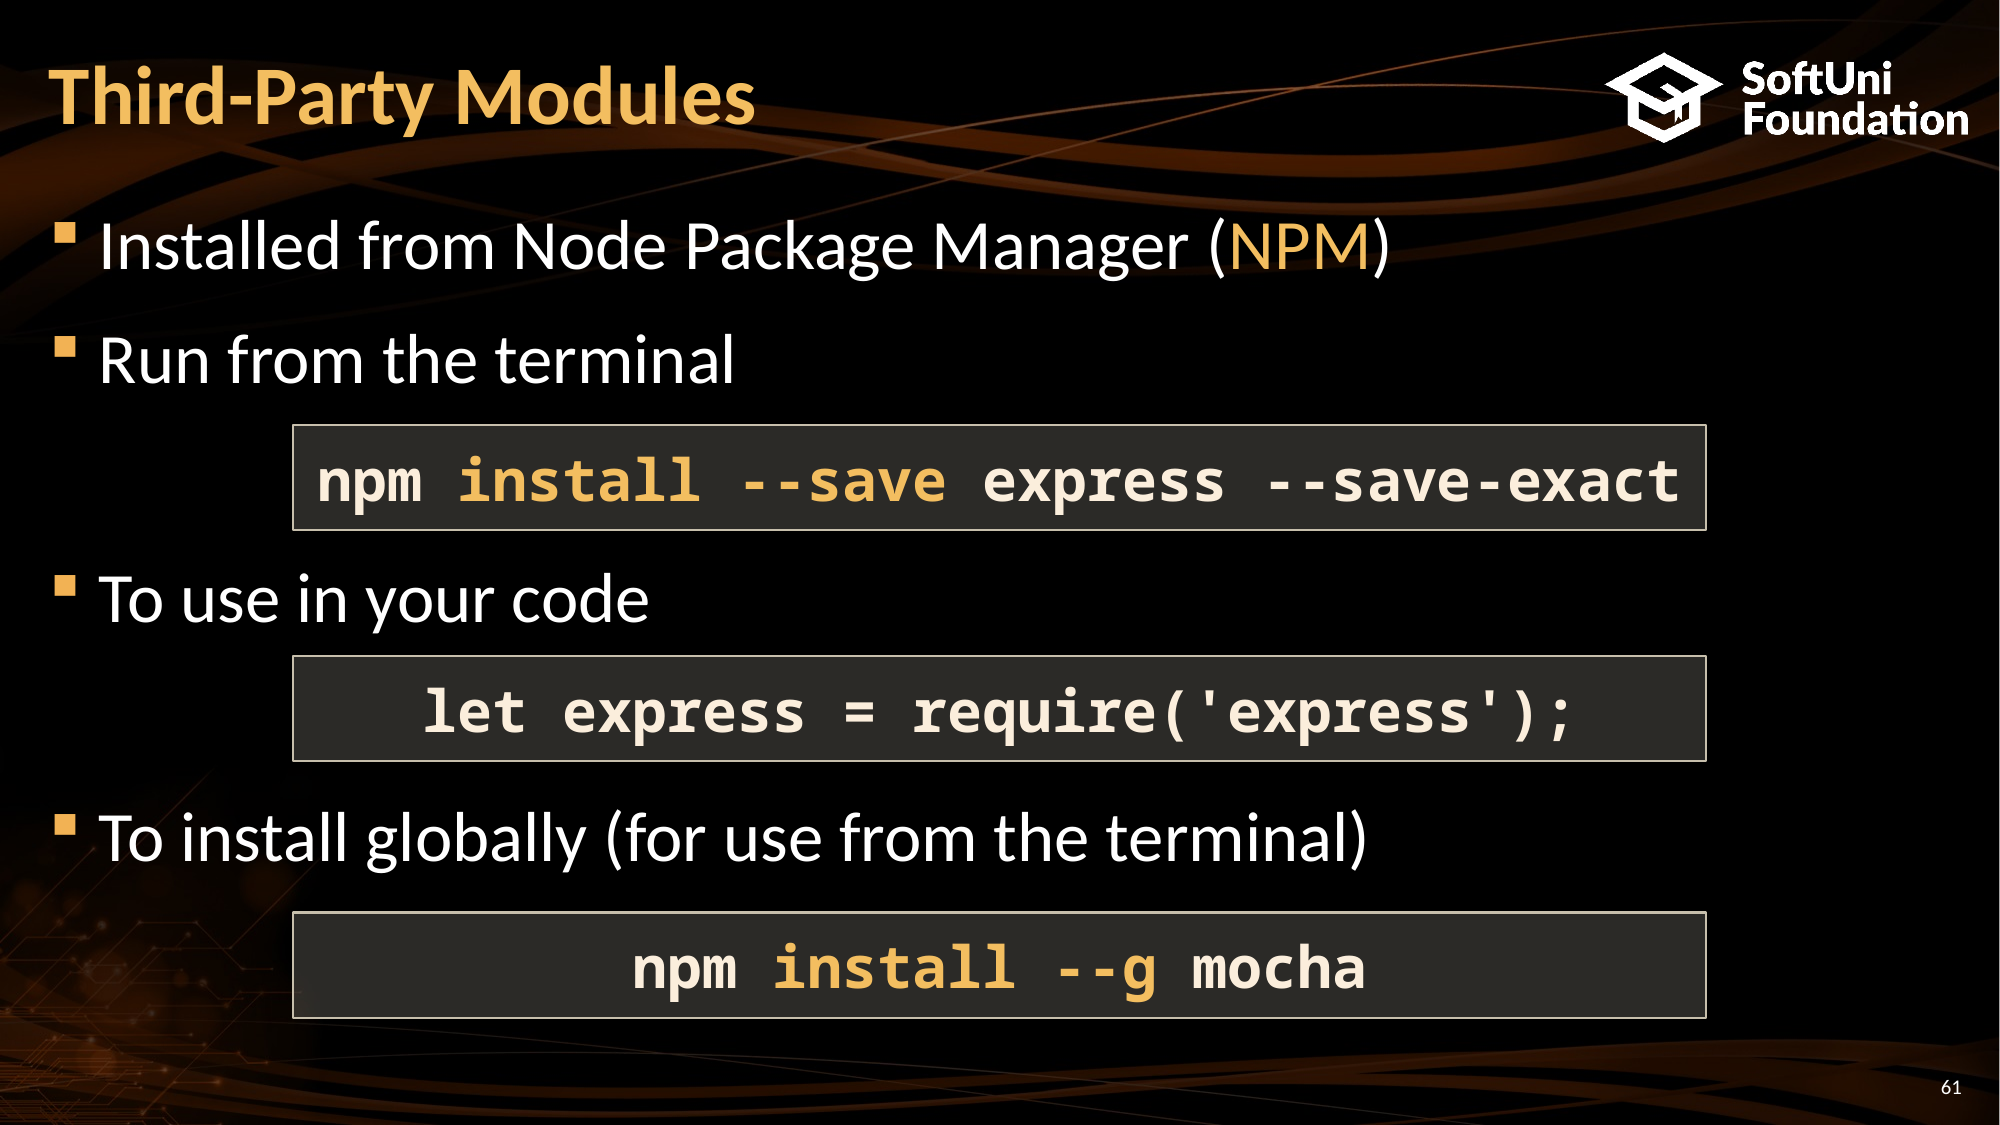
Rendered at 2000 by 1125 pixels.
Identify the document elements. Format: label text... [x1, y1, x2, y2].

text_box npm install --save express --save-exact [293, 425, 1706, 531]
title Third-Party Modules [30, 6, 1602, 189]
text_box npm install --g mocha [293, 912, 1706, 1018]
text_box let express = require('express'); [293, 656, 1706, 762]
list Installed from Node Package Manager (NPM) Run from the terminal To use in your code To install globally (for use from the terminal) [31, 188, 1968, 1103]
picture [0, 0, 2000, 1125]
